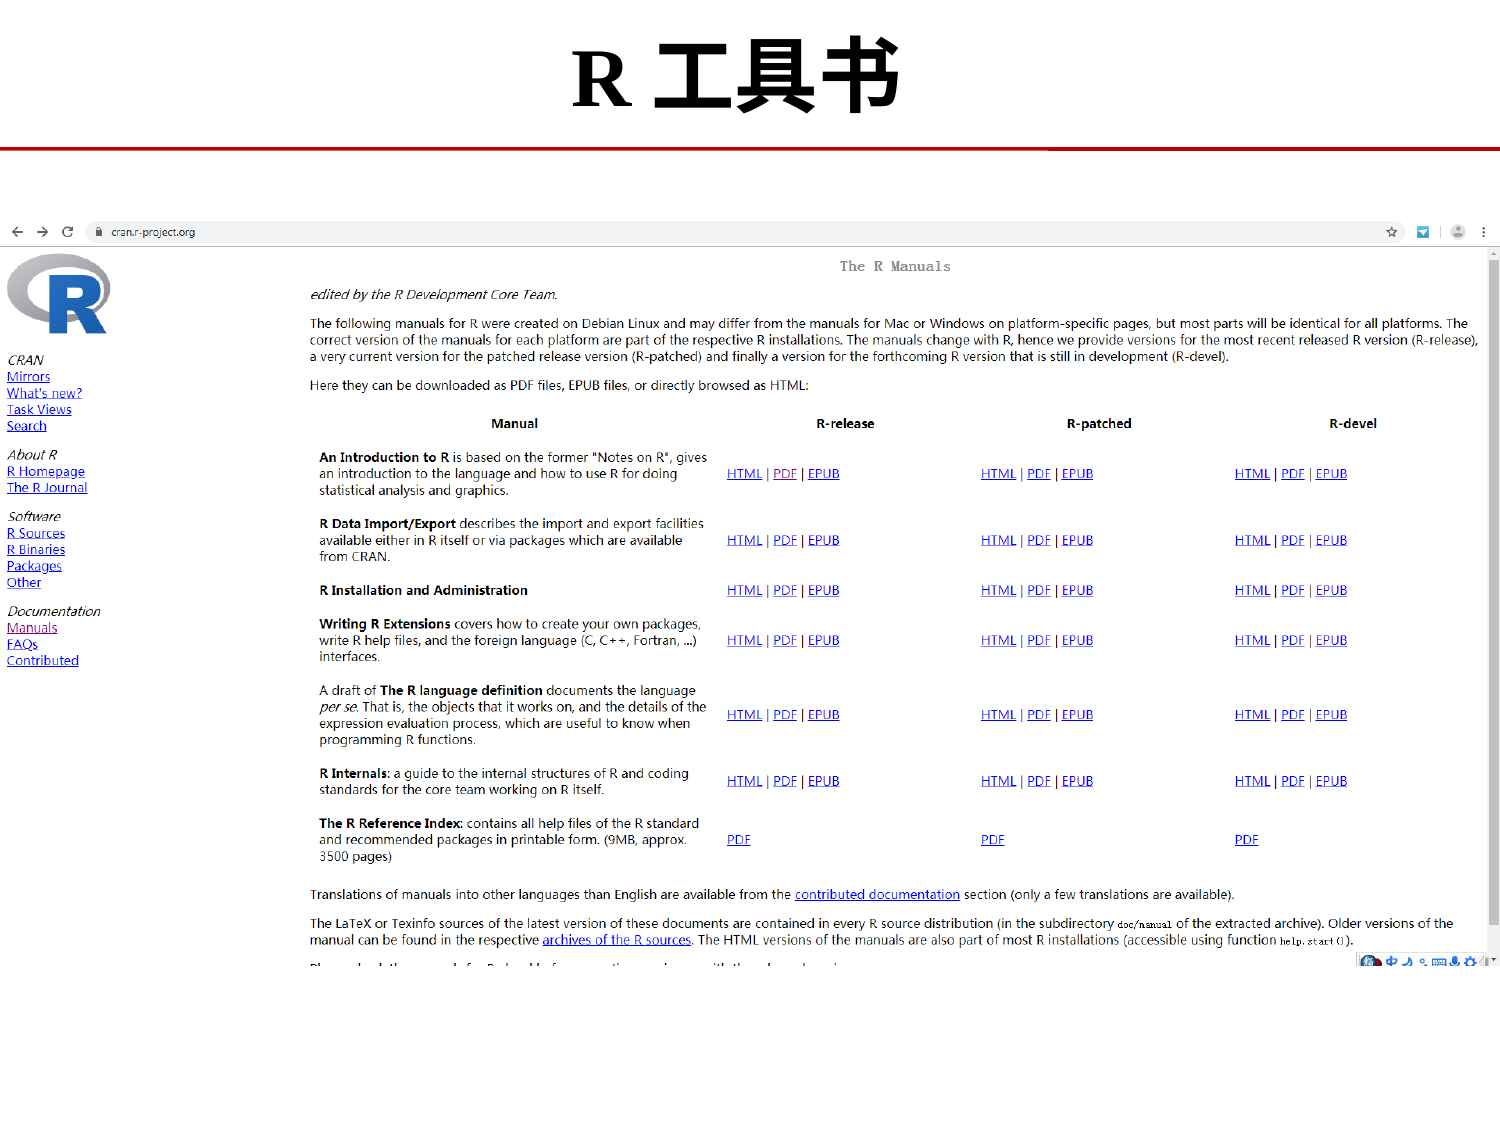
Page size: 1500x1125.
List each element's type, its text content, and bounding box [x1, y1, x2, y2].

text_box R工具书 [557, 16, 917, 131]
picture [0, 219, 1500, 967]
